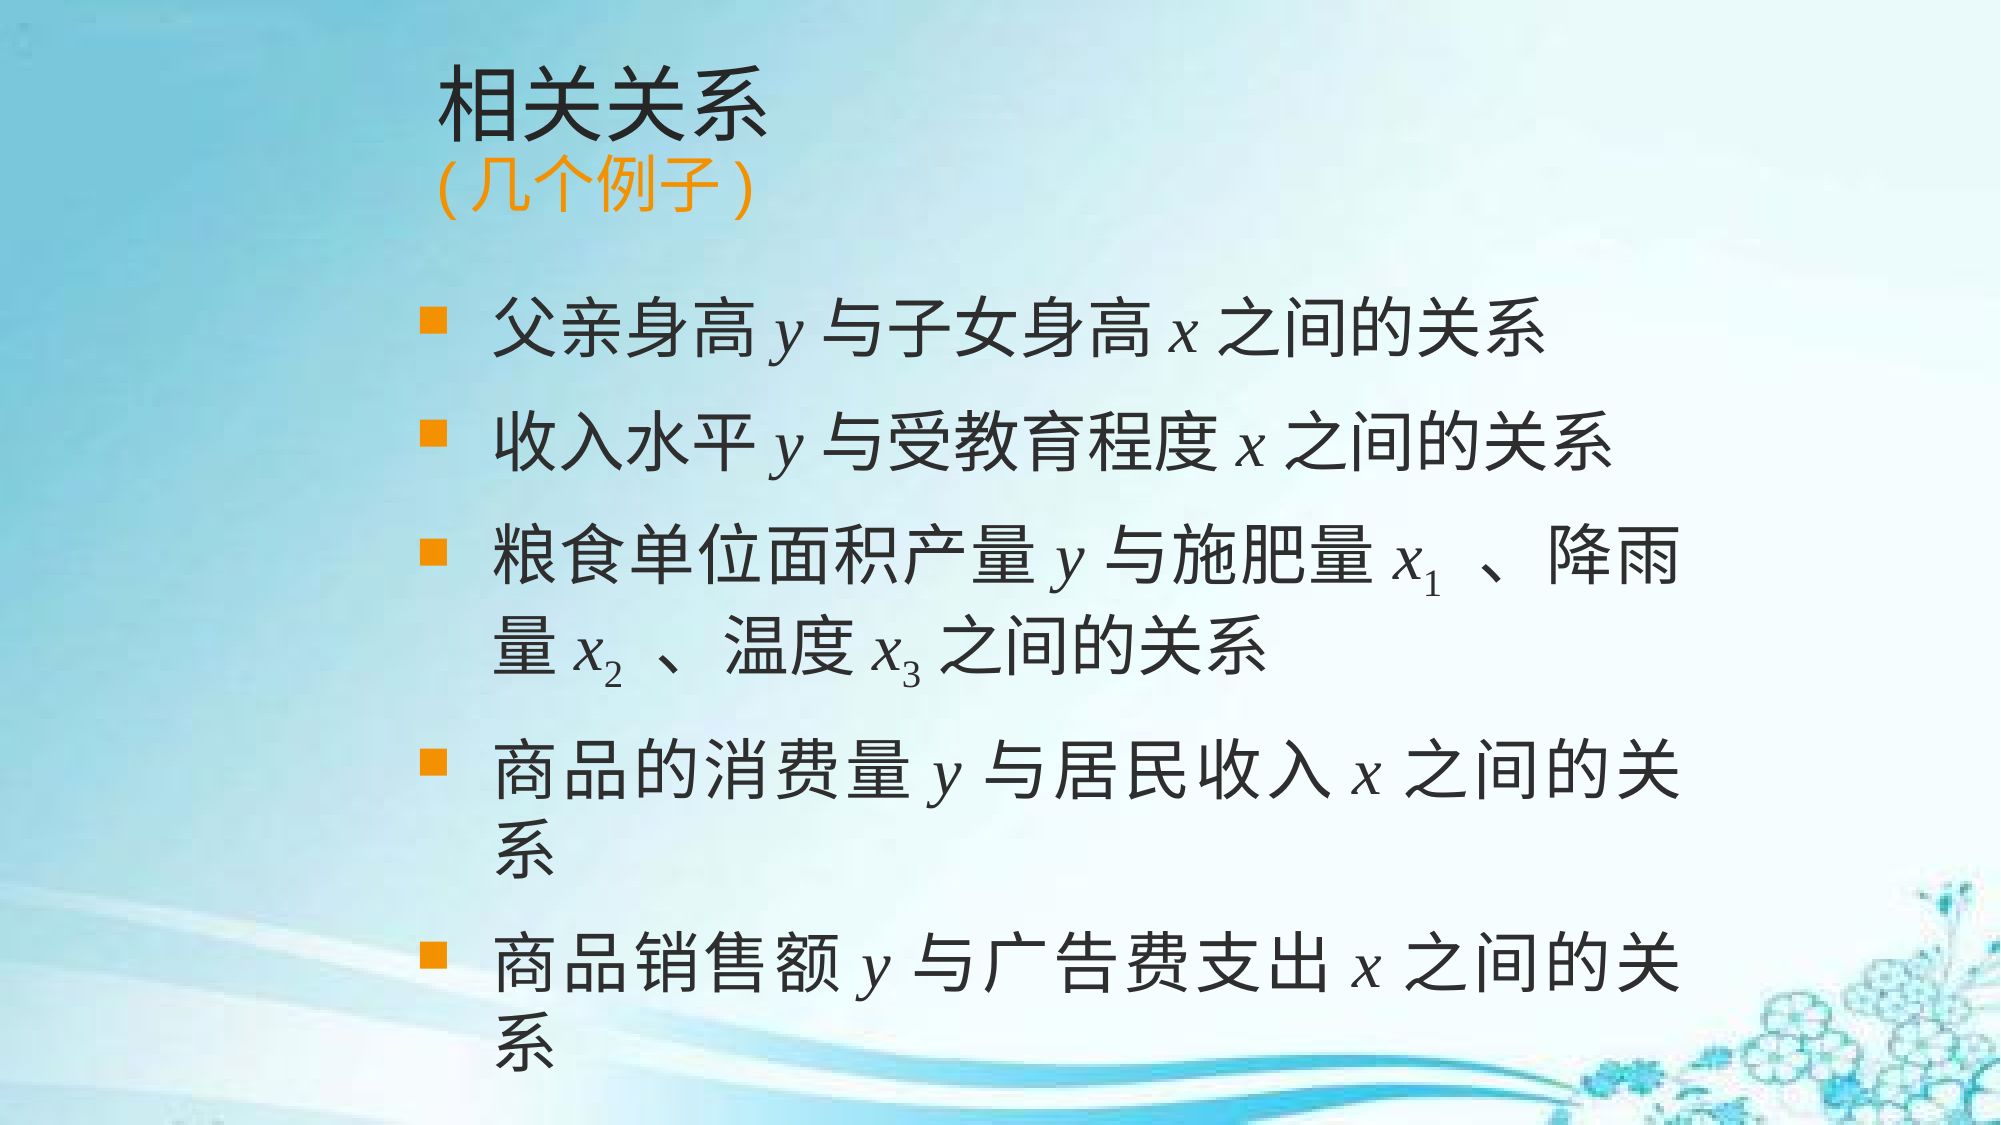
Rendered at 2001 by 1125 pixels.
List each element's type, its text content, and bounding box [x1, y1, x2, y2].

picture [0, 0, 2001, 1125]
text_box 父亲身高y与子女身高x之间的关系 收入水平y与受教育程度x之间的关系 粮食单位面积产量y与施肥量x1 、降雨量x2 、温度x3之间的关系 商品的消费量y与居民收入x之间的关系 商品销售额y与广告费支出x之间的关系 [326, 278, 1697, 1089]
title 相关关系 (几个例子) [421, 54, 1547, 230]
